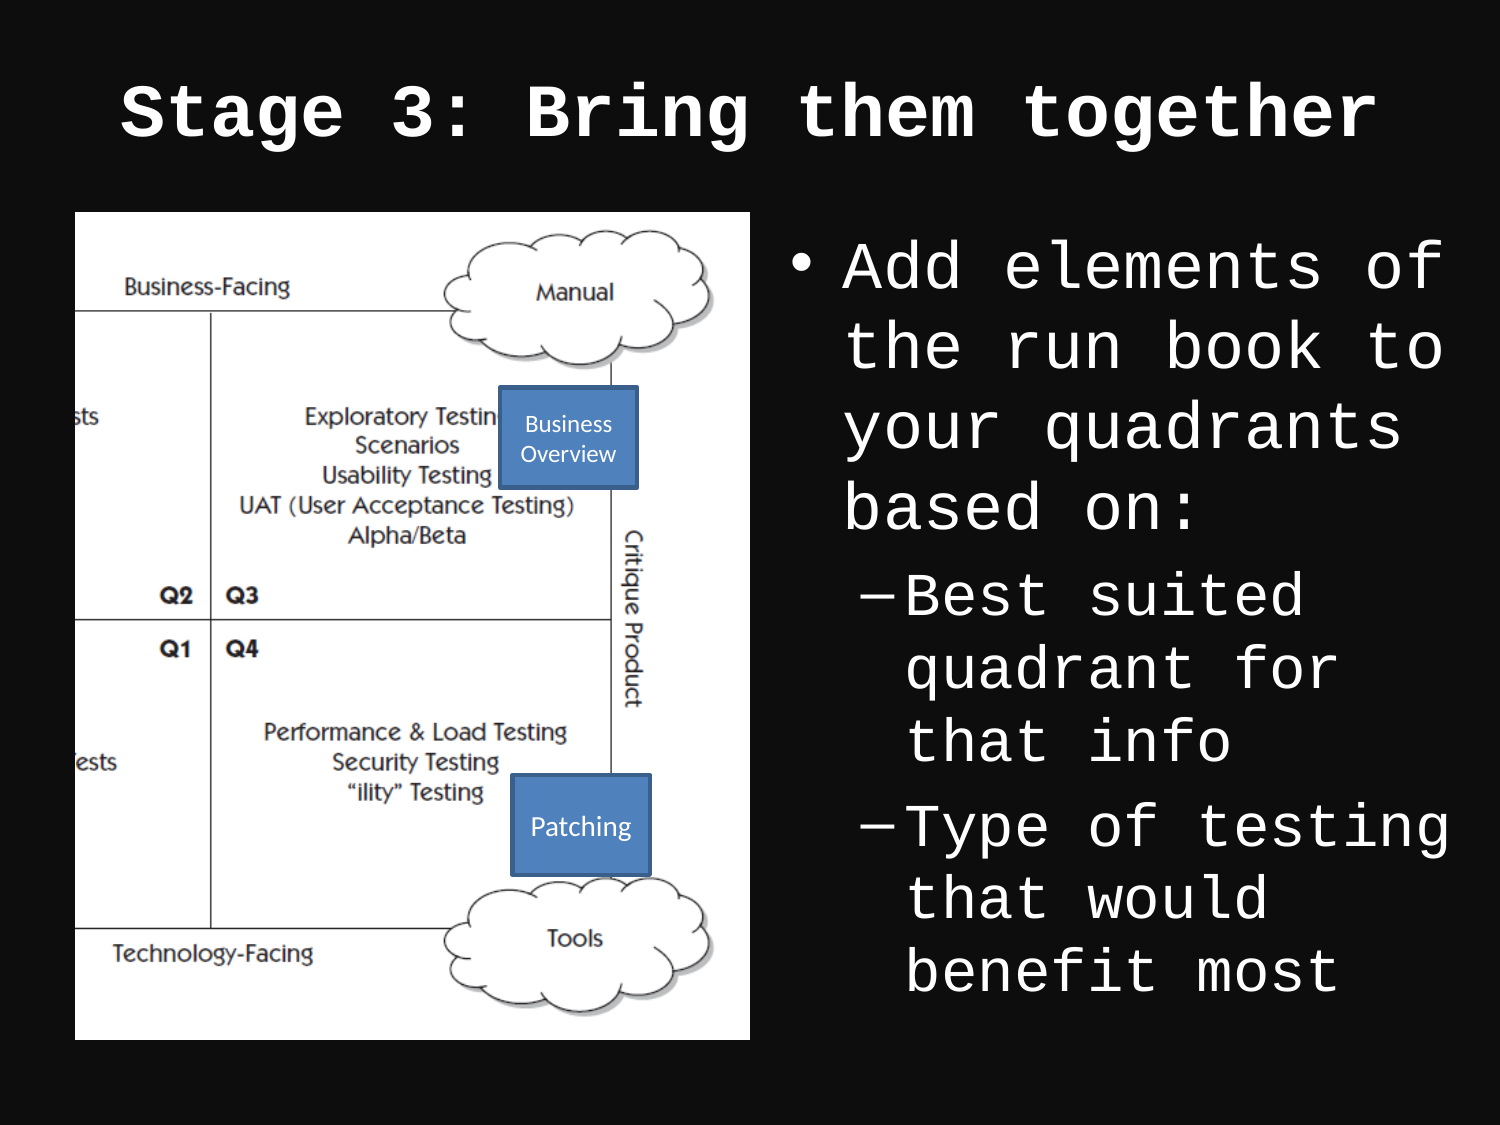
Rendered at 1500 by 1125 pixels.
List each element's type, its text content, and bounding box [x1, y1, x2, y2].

picture [74, 212, 751, 1041]
list Add elements of the run book to your quadrants based on: Best suited quadrant for that info Type of testing that would benefit most [774, 213, 1475, 1054]
title Stage 3: Bring them together [50, 37, 1450, 176]
